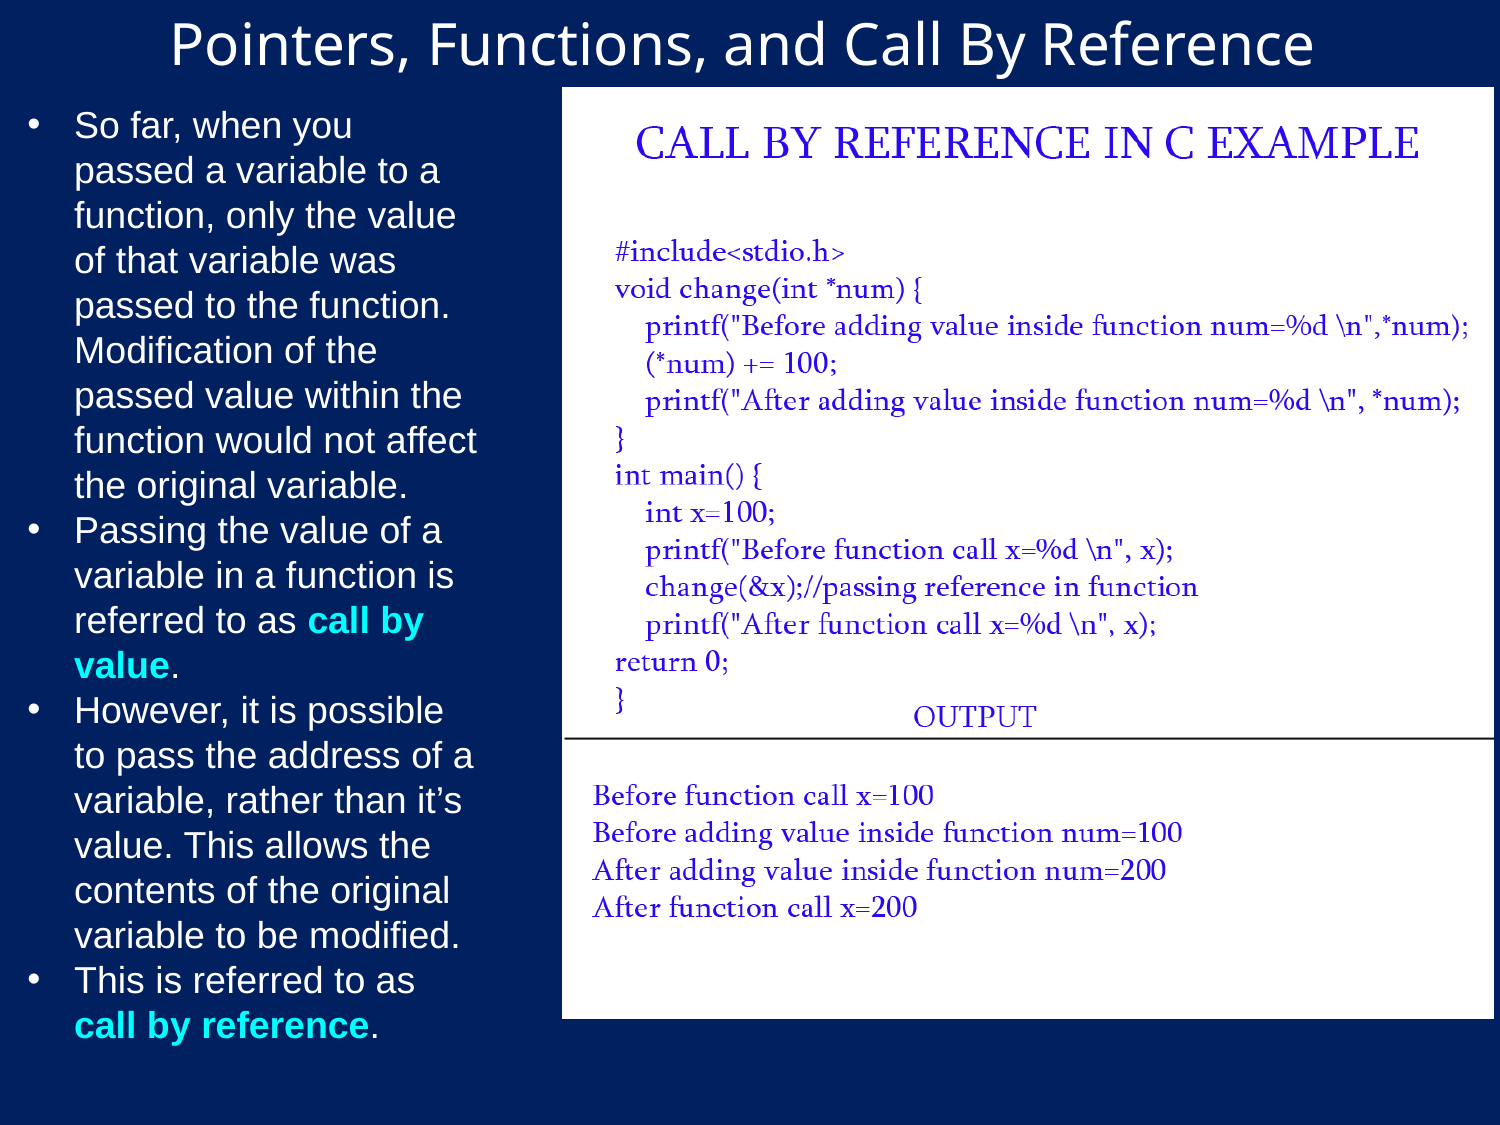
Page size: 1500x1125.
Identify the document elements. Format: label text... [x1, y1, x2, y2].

picture [562, 87, 1495, 1020]
title Pointers, Functions, and Call By Reference [24, 1, 1460, 82]
text_box So far, when you passed a variable to a function, only the value of that variable was passed to the function. Modification of the passed value within the function would not affect the original variable. Passing the value of a variable in a function is referred to as call by value. However, it is possible to pass the address of a variable, rather than it’s value. This allows the contents of the original variable to be modified. This is referred to as call by reference. [12, 94, 497, 1054]
